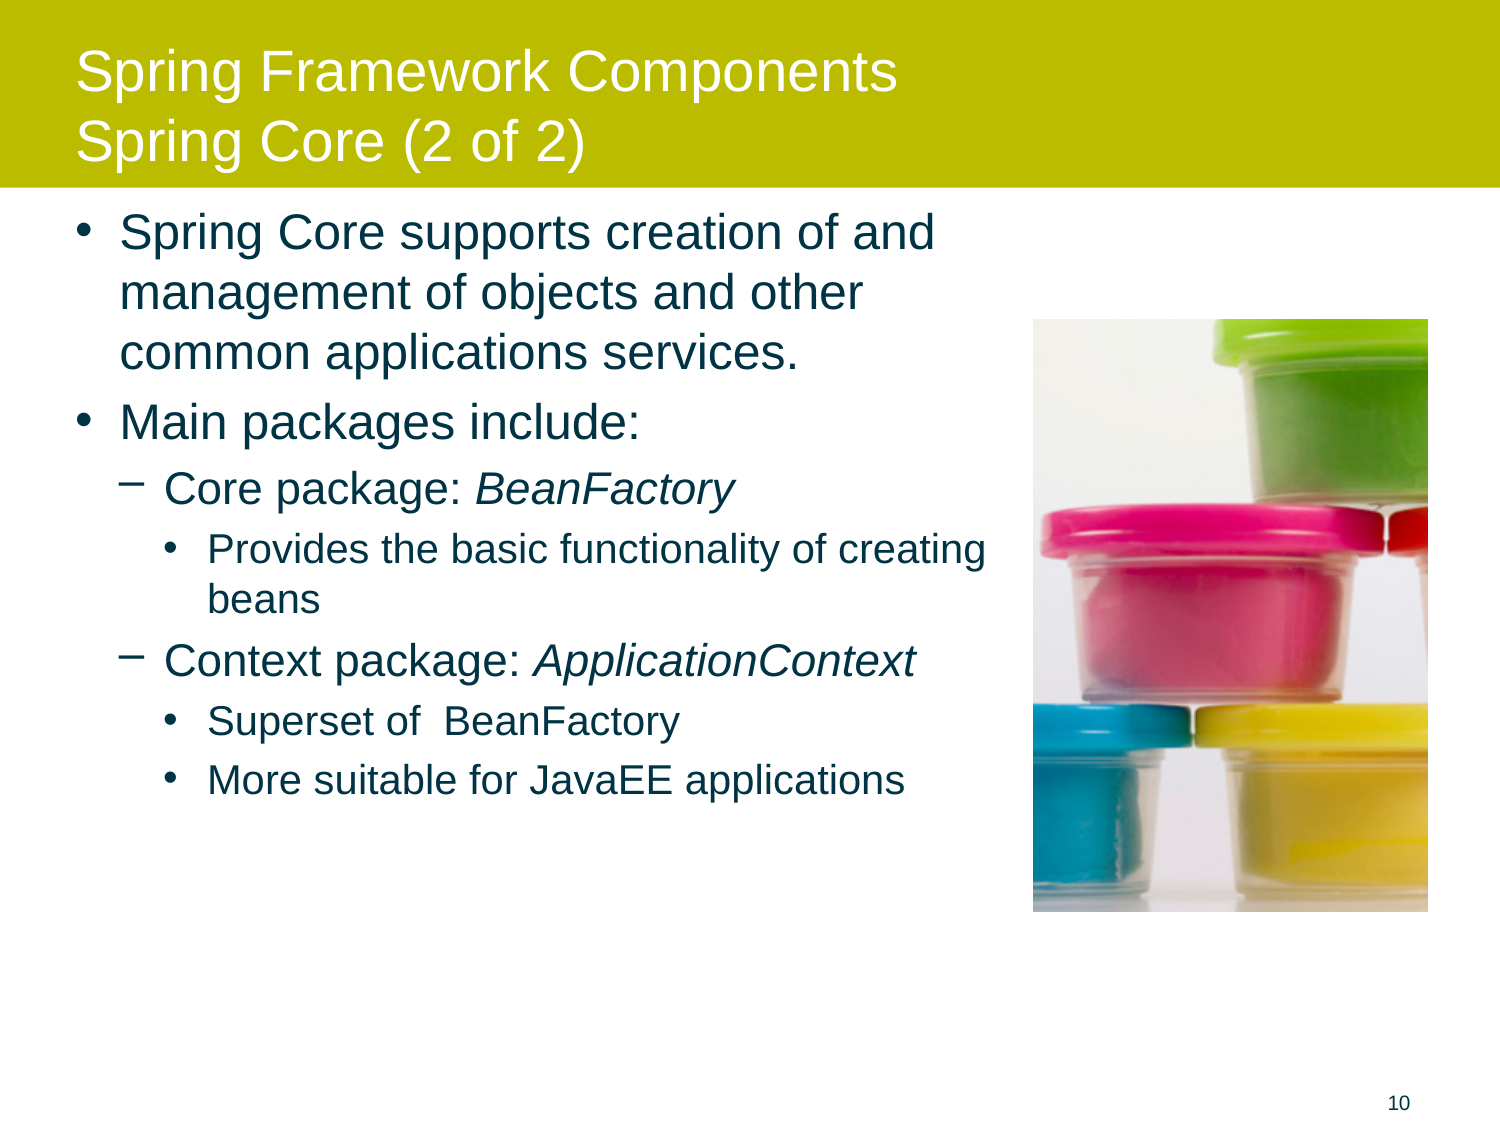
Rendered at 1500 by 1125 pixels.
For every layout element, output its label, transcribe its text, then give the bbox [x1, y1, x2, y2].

picture [1033, 795, 1040, 801]
list Spring Core supports creation of and management of objects and other common applications services. Main packages include: Core package: BeanFactory Provides the basic functionality of creating beans Context package: ApplicationContext Superset of BeanFactory More suitable for JavaEE applications [75, 199, 994, 942]
text_box 10 [1387, 1072, 1492, 1115]
title Spring Framework Components Spring Core (2 of 2) [75, 30, 1425, 173]
picture [1033, 318, 1428, 912]
